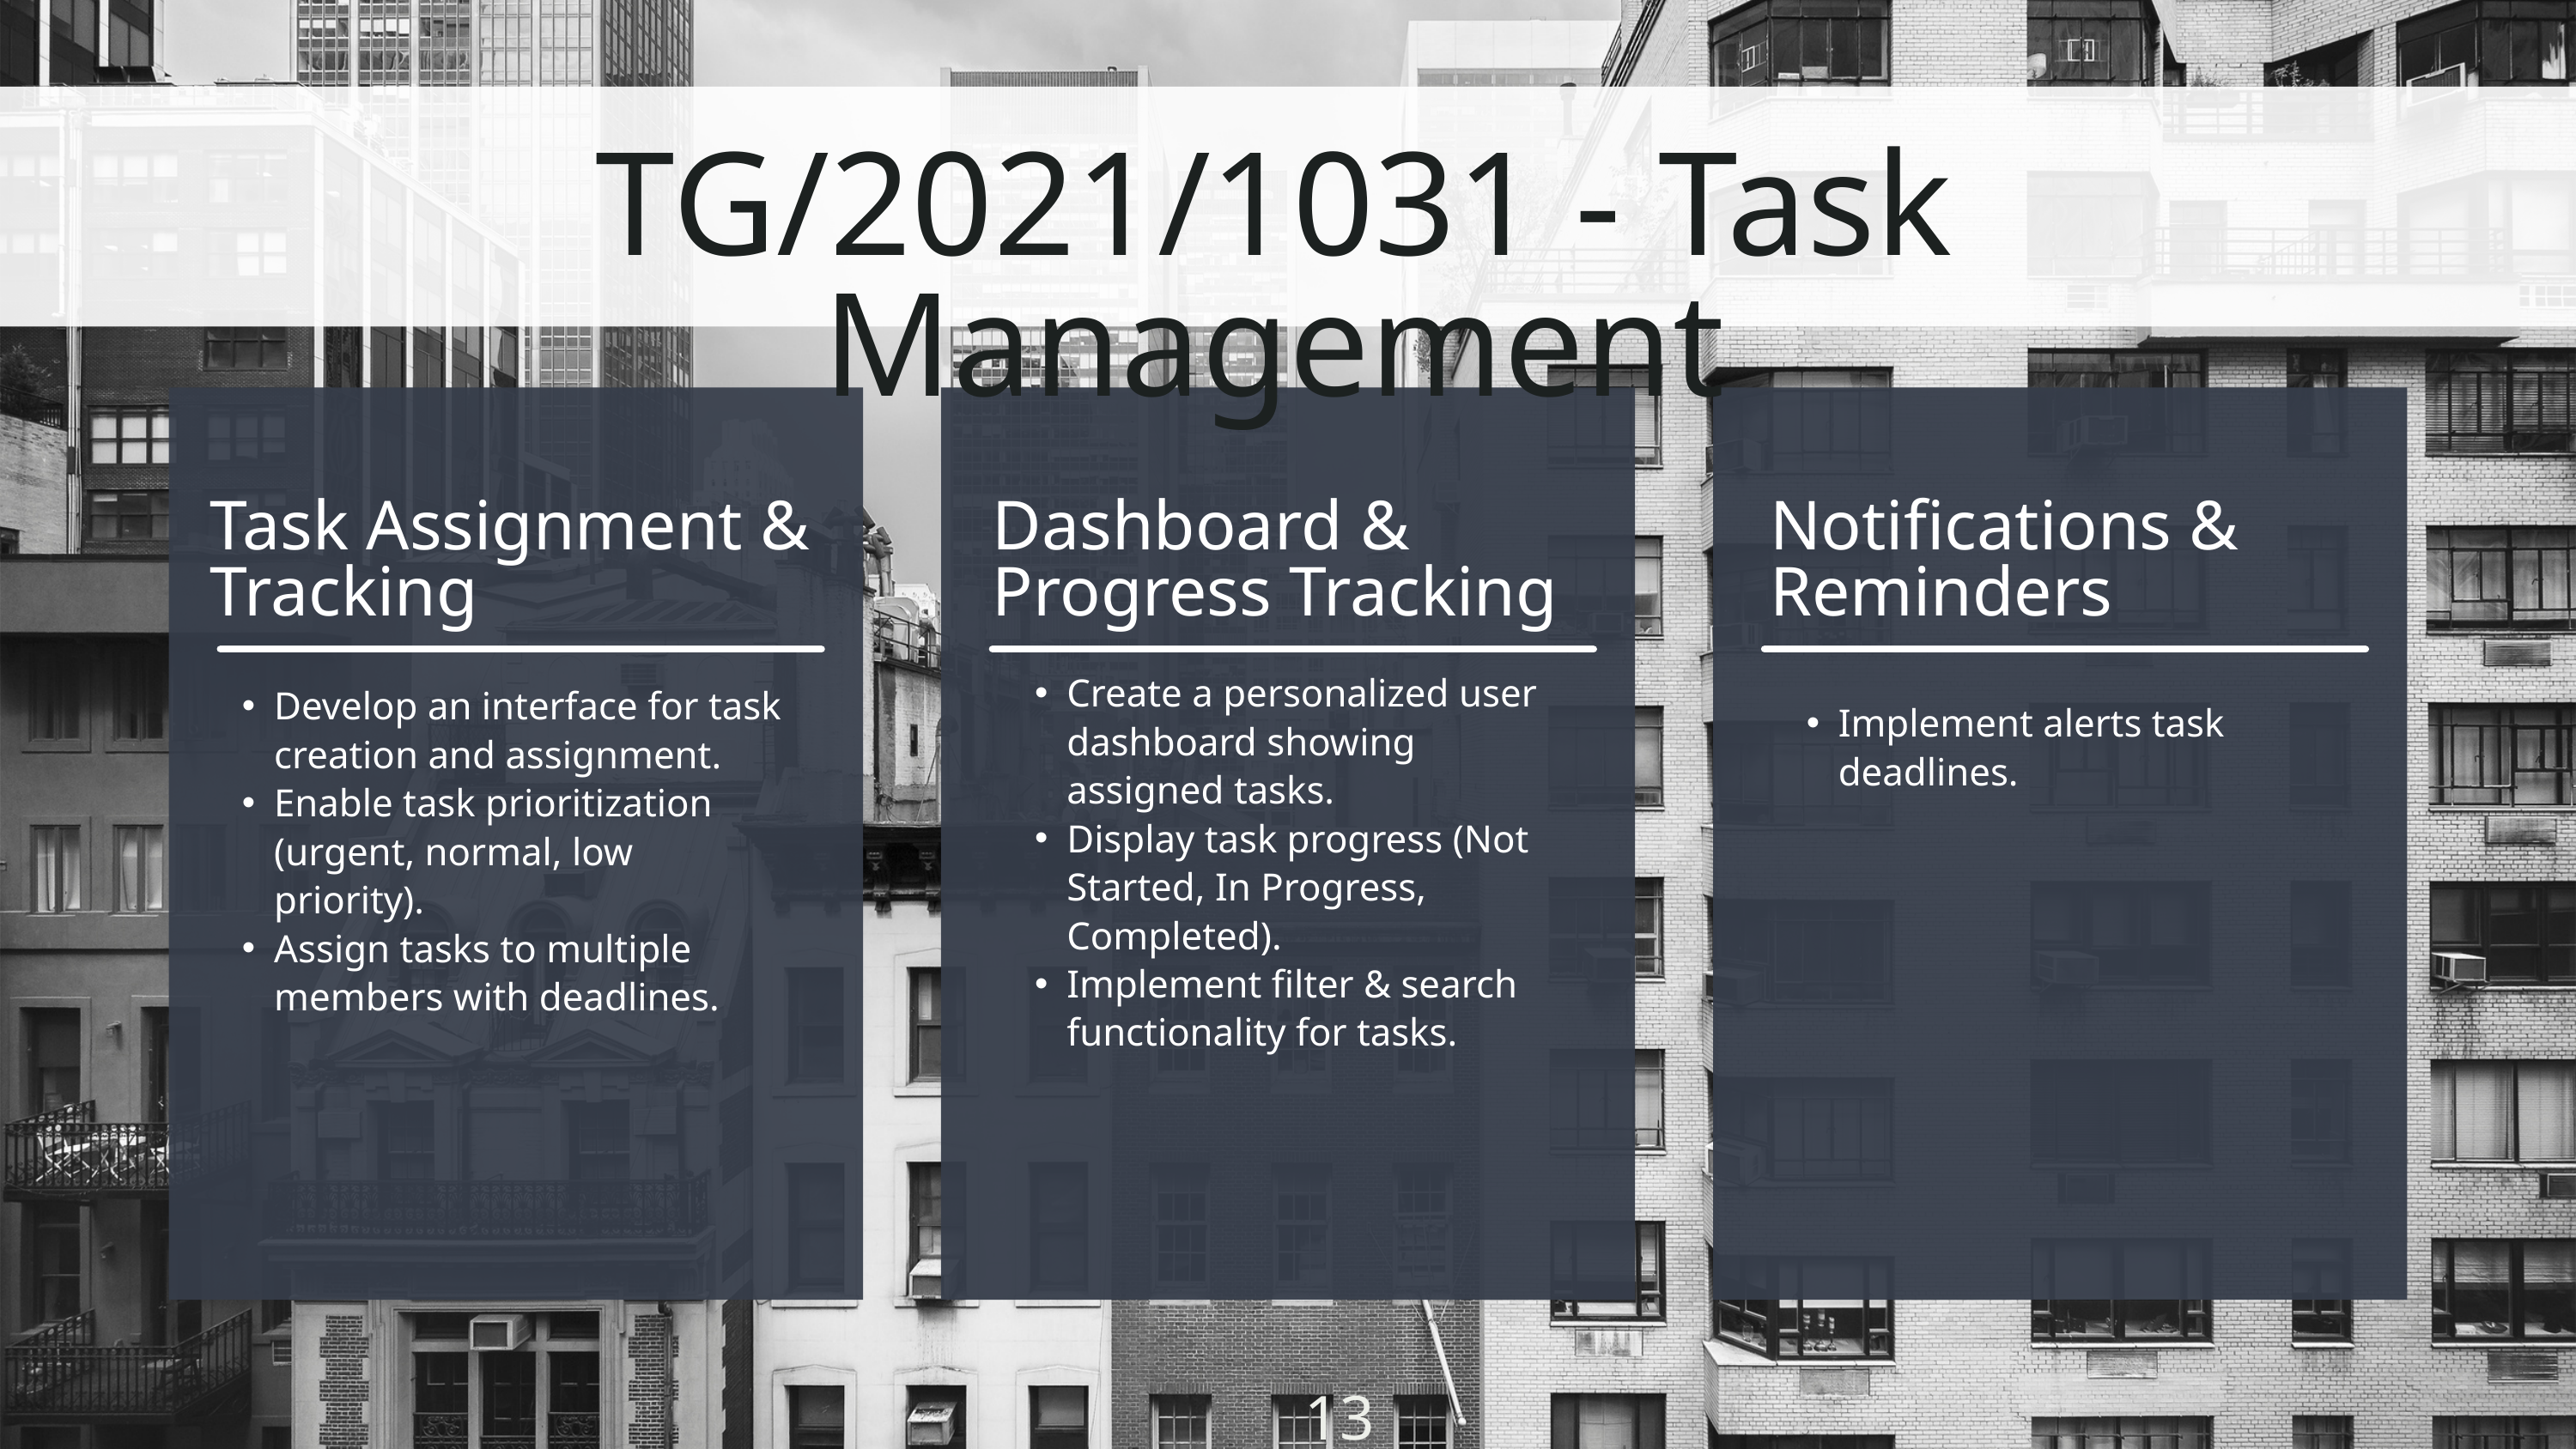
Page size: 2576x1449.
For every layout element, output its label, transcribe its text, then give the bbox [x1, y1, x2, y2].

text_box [1712, 387, 2408, 1300]
text_box [0, 0, 2576, 85]
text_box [0, 86, 2576, 327]
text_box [168, 387, 864, 1300]
text_box 13 [1254, 1367, 1425, 1449]
text_box TG/2021/1031 - Task Management [155, 336, 2394, 425]
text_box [940, 387, 1636, 1300]
text_box [0, 334, 2576, 1449]
